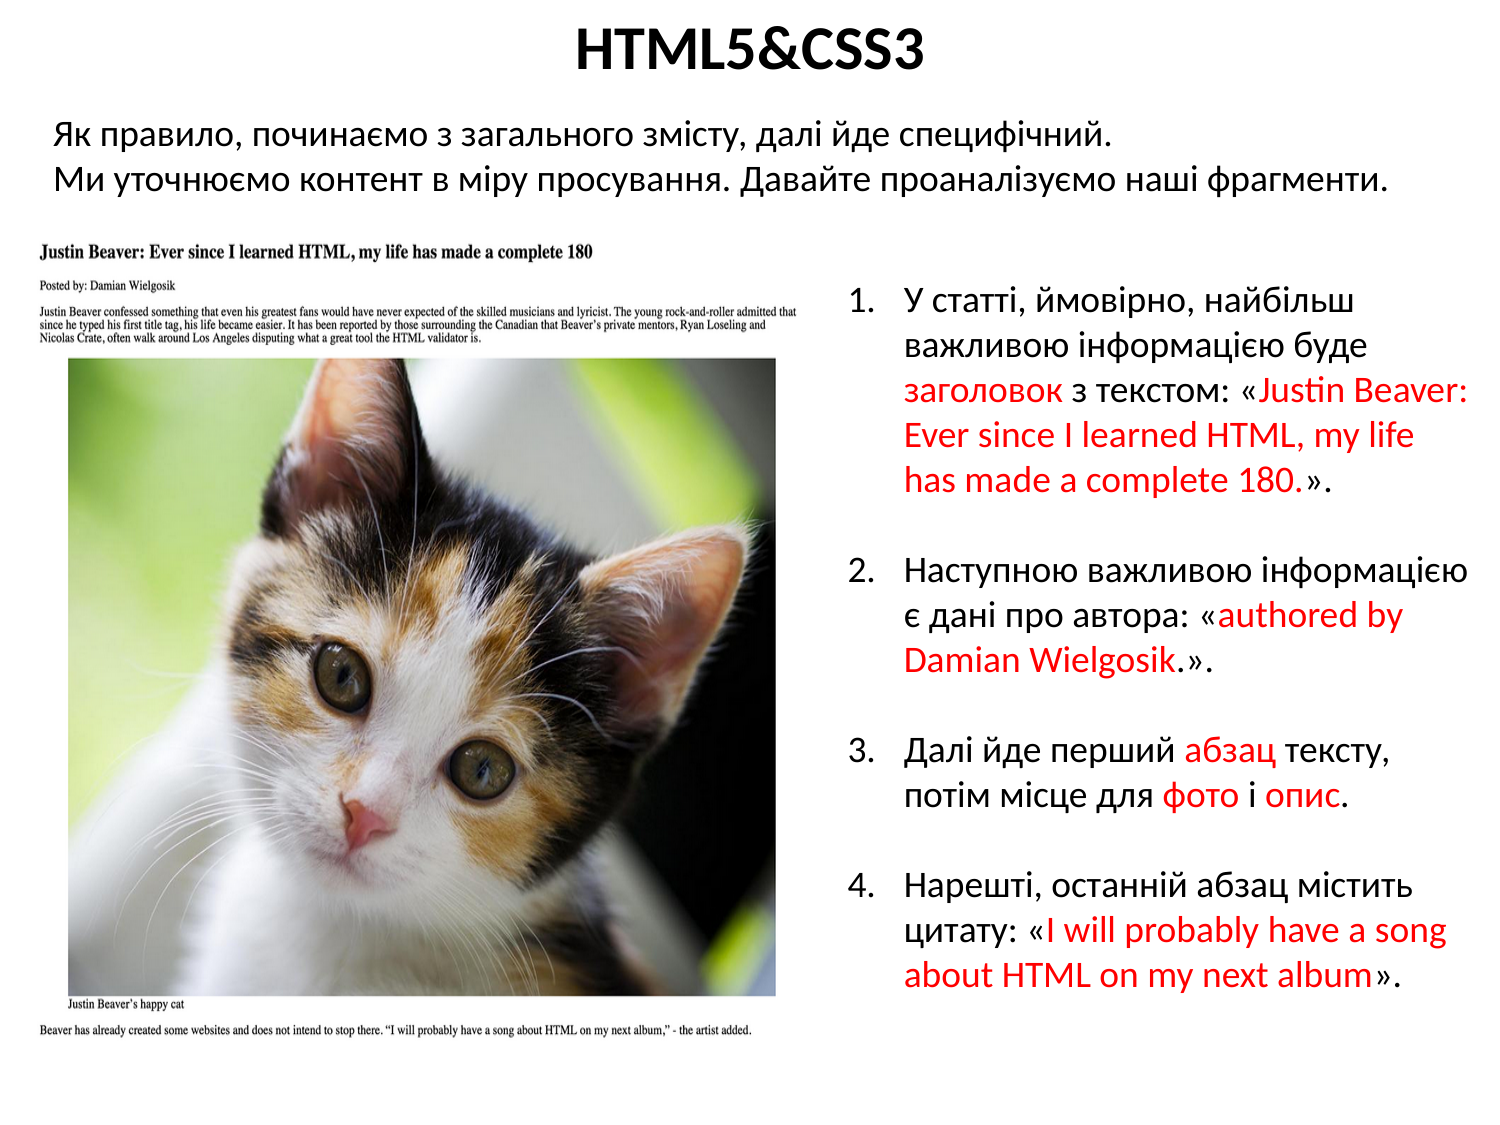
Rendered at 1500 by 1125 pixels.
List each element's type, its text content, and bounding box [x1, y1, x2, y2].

text_box Як правило, починаємо з загального змісту, далі йде специфічний. Ми уточнюємо контент в міру просування. Давайте проаналізуємо наші фрагменти. [38, 101, 1445, 207]
text_box У статті, ймовірно, найбільш важливою інформацією буде заголовок з текстом: «Justin Beaver: Ever since I learned HTML, my life has made a complete 180.». Наступною важливою інформацією є дані про автора: «authored by Damian Wielgosik.». Далі йде перший абзац тексту, потім місце для фото і опис. Нарешті, останній абзац містить цитату: «I will probably have a song about HTML on my next album». [832, 267, 1487, 1002]
picture [34, 231, 801, 1055]
title HTML5&CSS3 [0, 0, 1500, 90]
